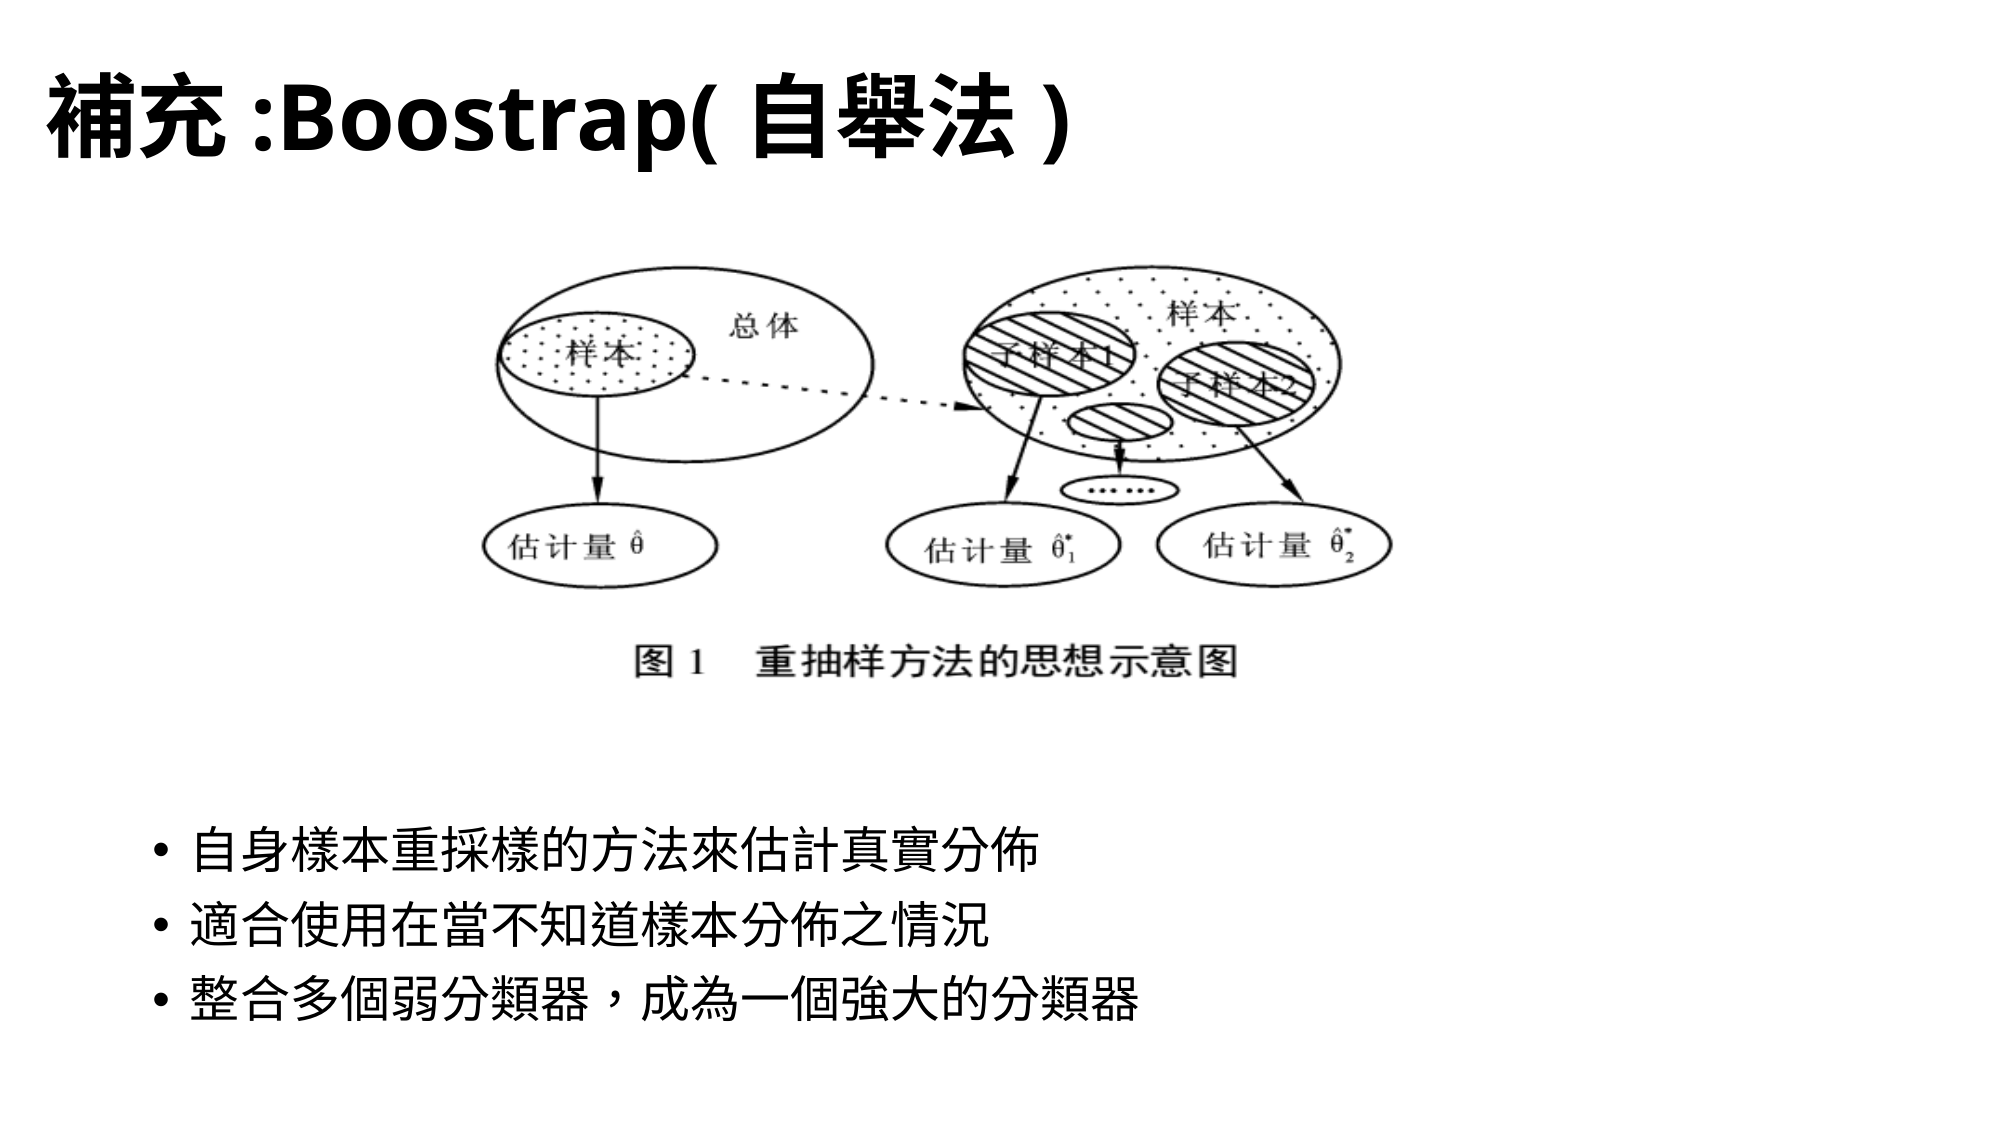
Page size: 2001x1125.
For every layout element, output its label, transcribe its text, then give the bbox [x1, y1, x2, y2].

title 補充:Boostrap(自舉法) [30, 11, 1755, 230]
picture [445, 248, 1434, 696]
list 自身樣本重採樣的方法來估計真實分佈 適合使用在當不知道樣本分佈之情況 整合多個弱分類器，成為一個強大的分類器 [137, 817, 1863, 1125]
